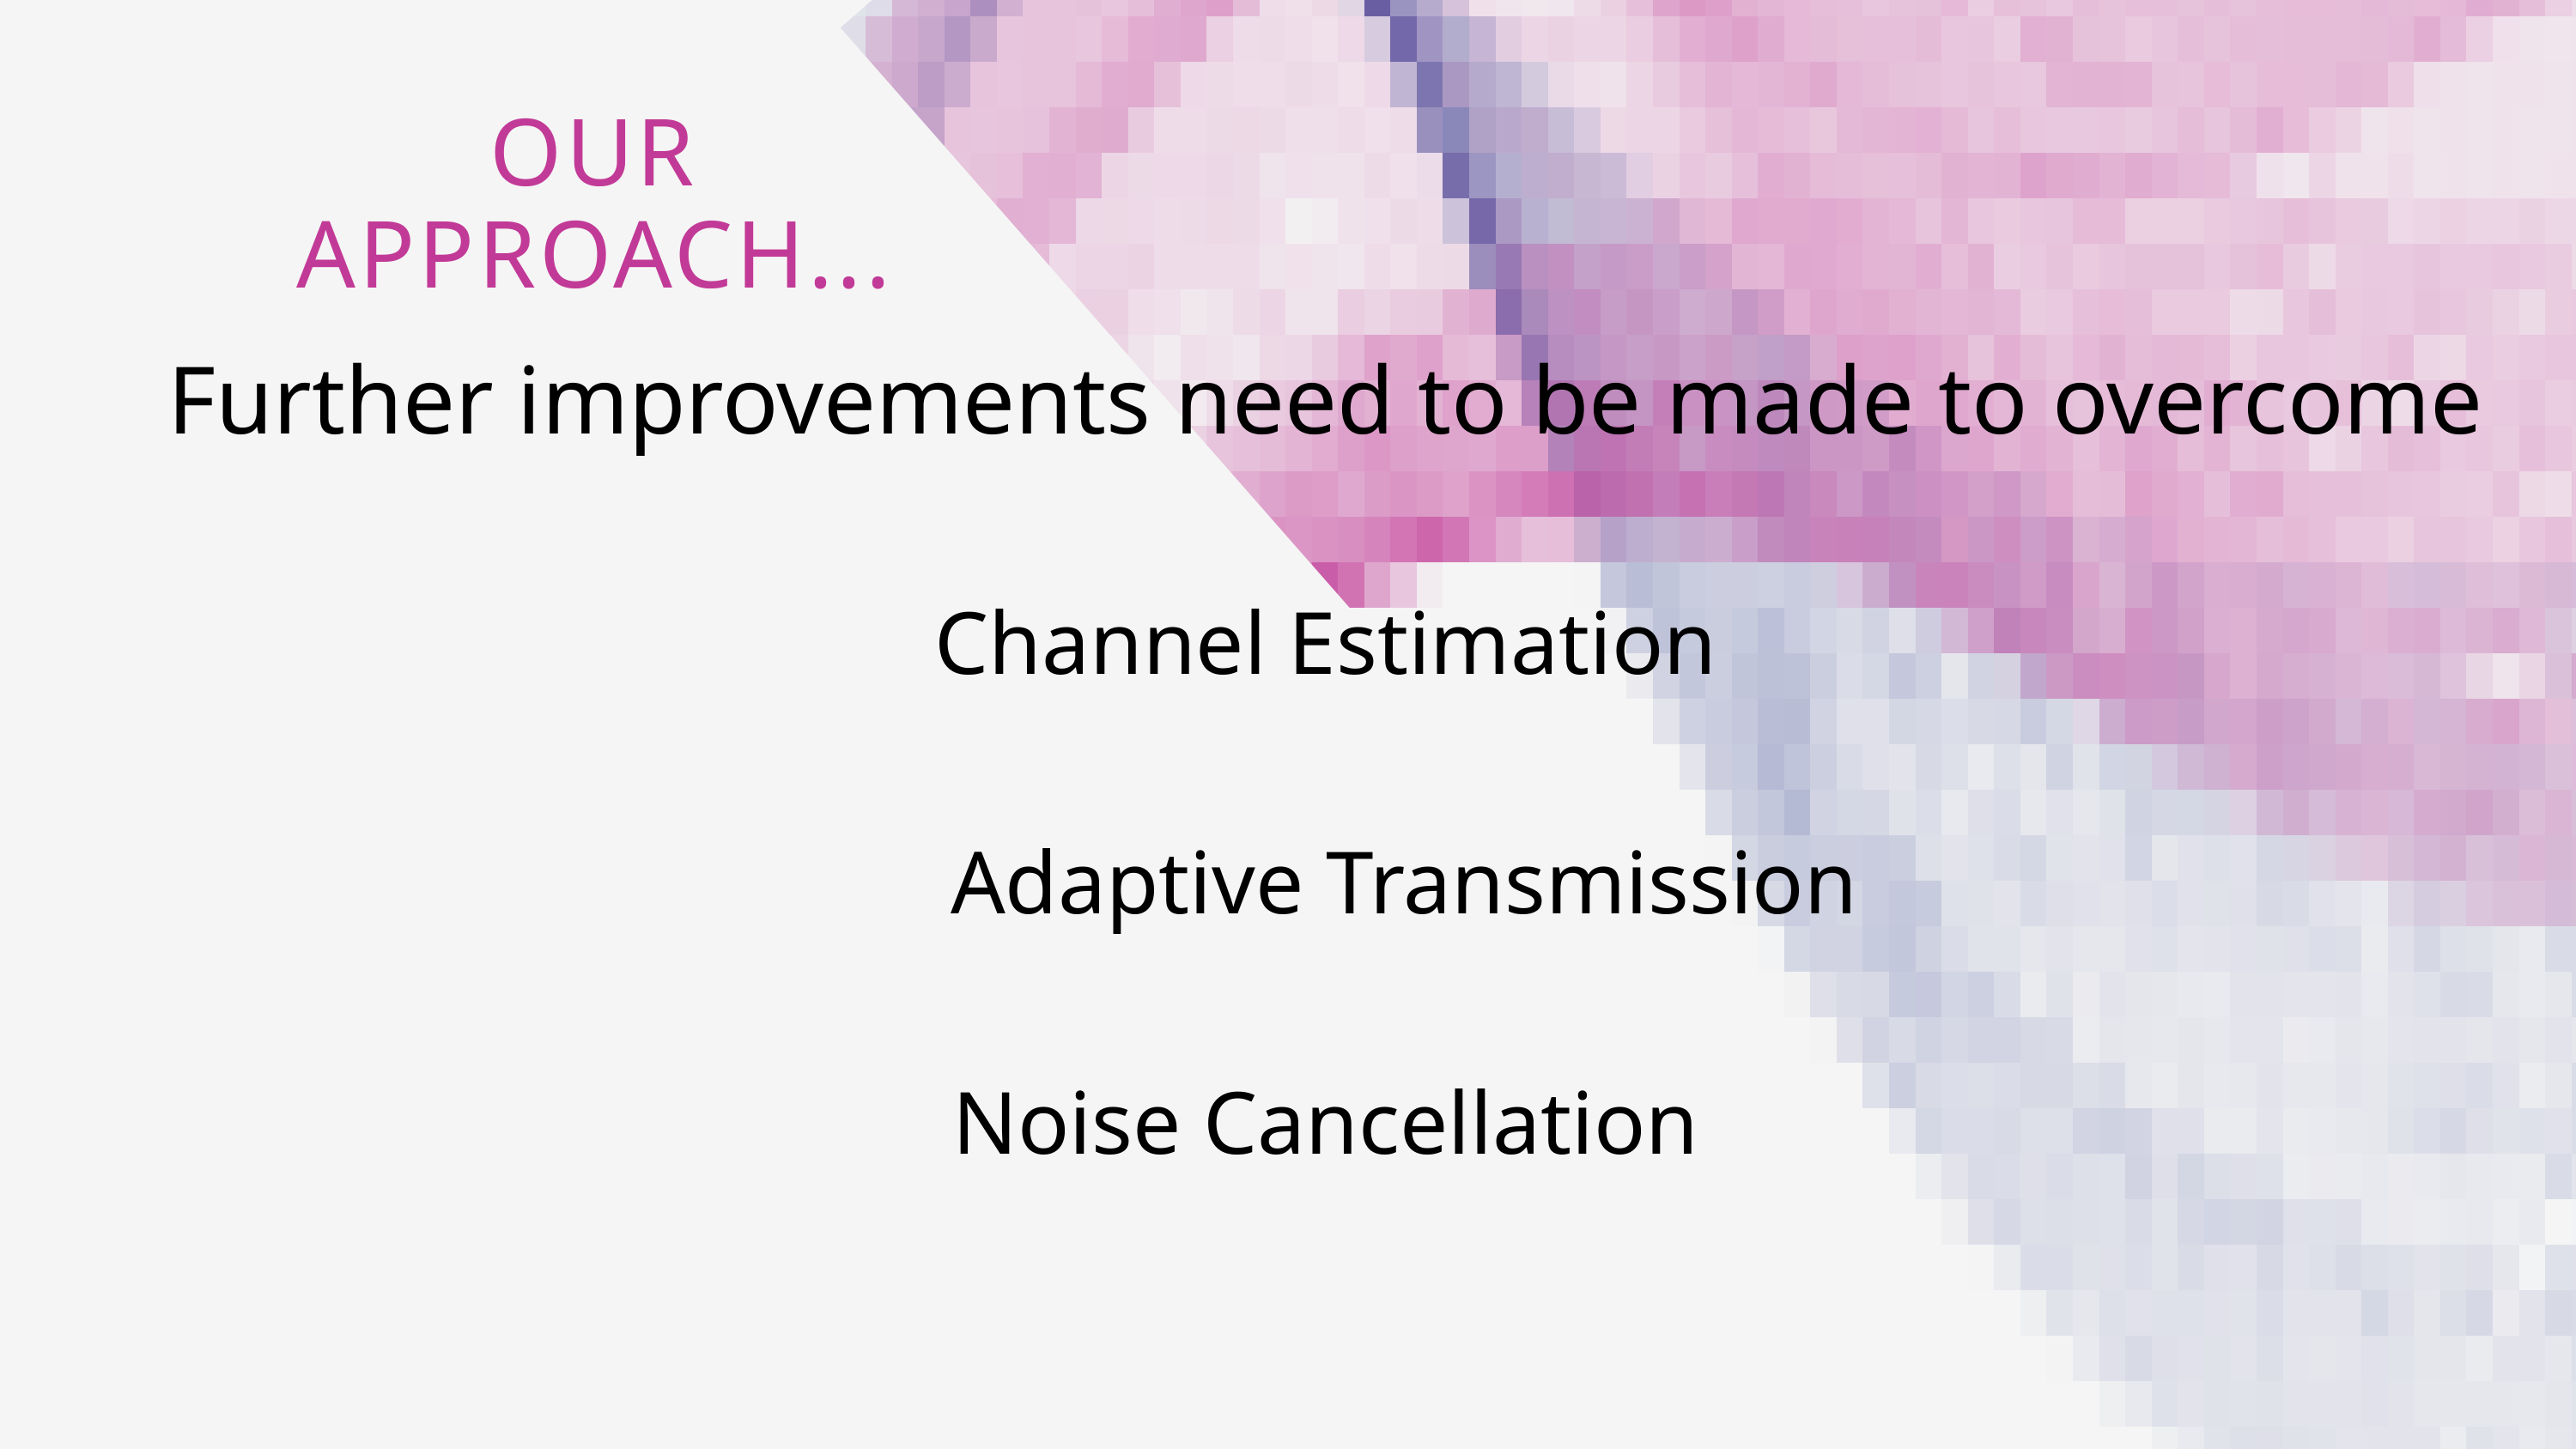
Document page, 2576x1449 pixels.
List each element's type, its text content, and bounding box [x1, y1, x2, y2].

text_box Further improvements need to be made to overcome [122, 322, 2530, 453]
text_box [840, 0, 2576, 1449]
text_box Channel Estimation Adaptive Transmission Noise Cancellation [774, 570, 1878, 1292]
text_box OUR APPROACH... [225, 102, 963, 409]
